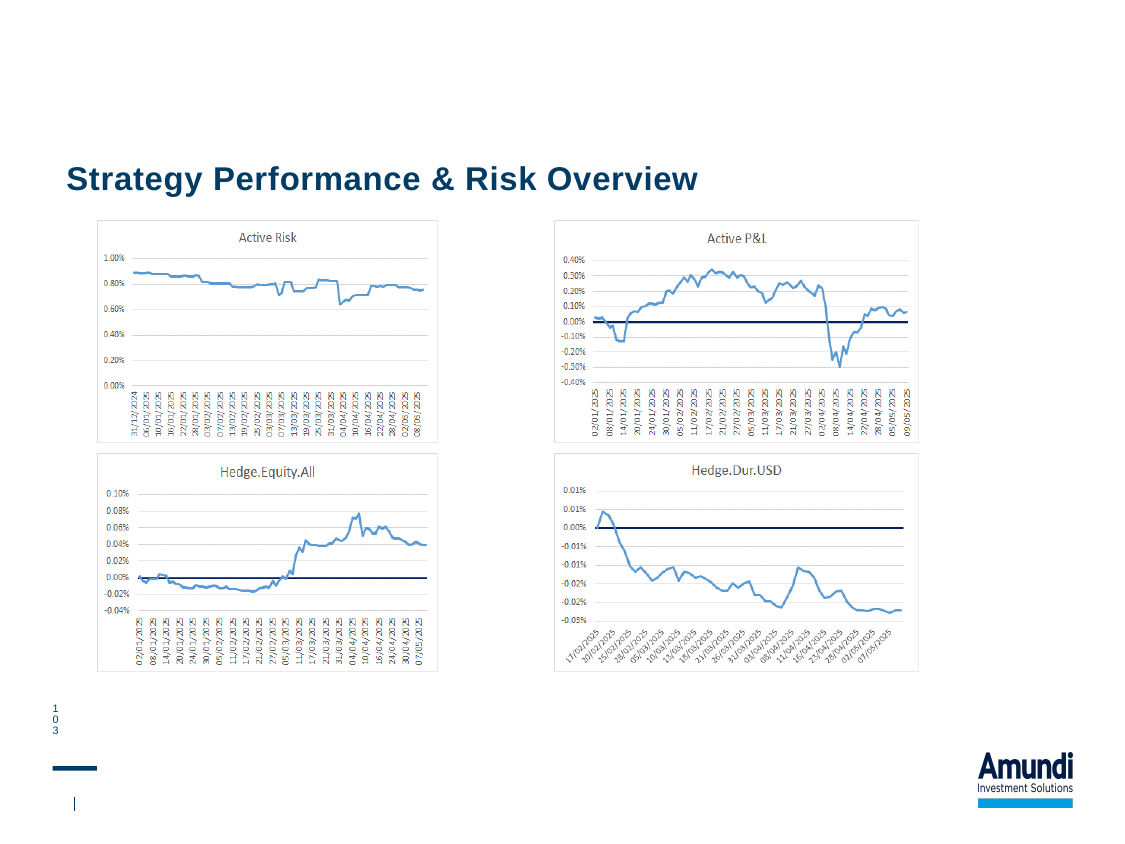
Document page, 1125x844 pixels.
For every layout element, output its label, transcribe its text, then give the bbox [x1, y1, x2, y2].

text_box 103 [52, 701, 65, 708]
picture [554, 453, 919, 672]
picture [978, 752, 1073, 798]
title Strategy Performance & Risk Overview [66, 162, 1059, 211]
picture [97, 220, 438, 443]
picture [97, 452, 438, 672]
picture [554, 220, 919, 443]
